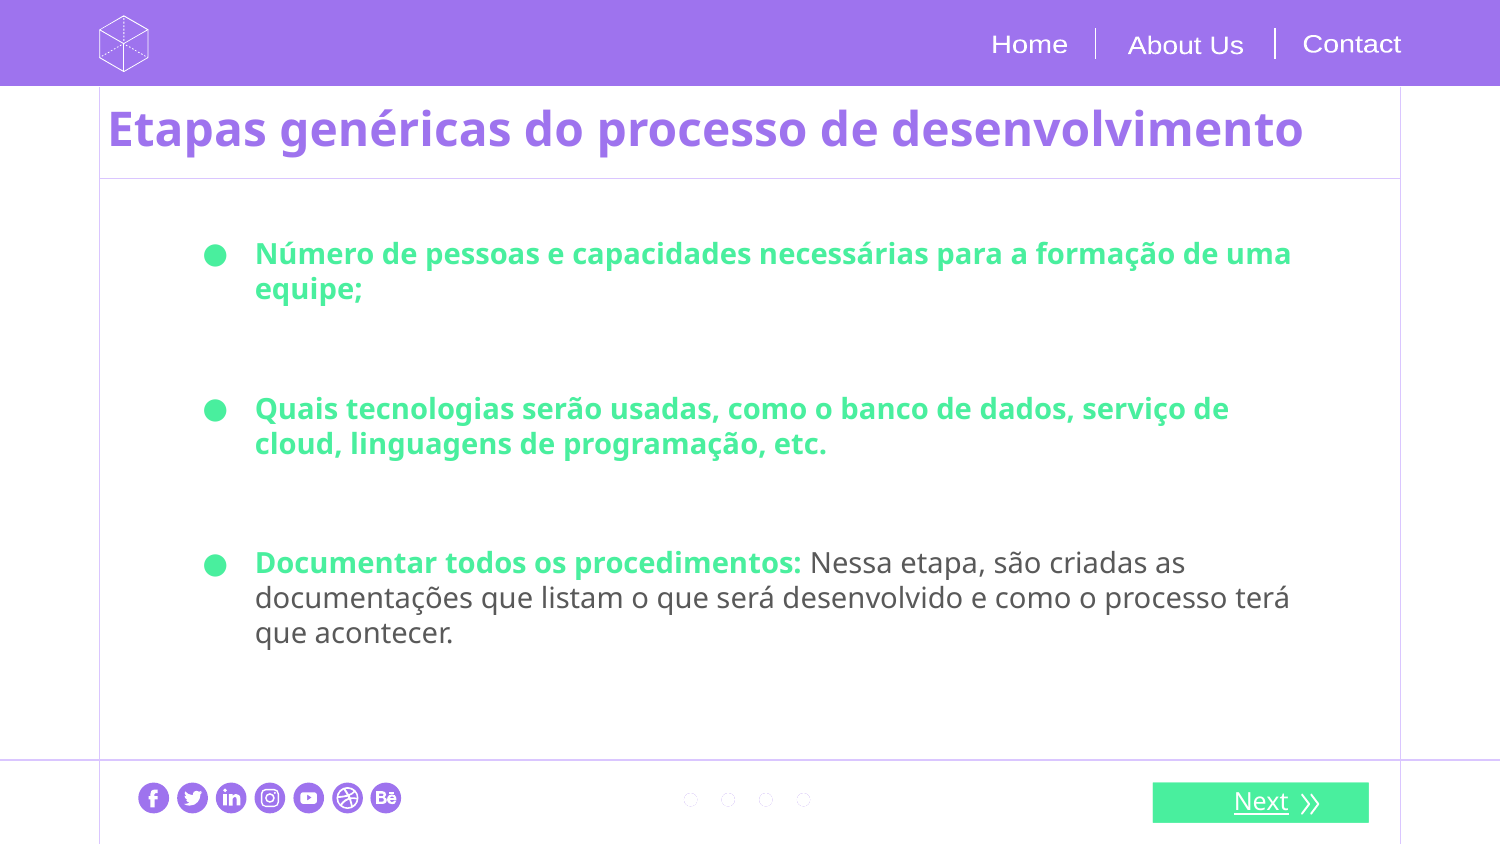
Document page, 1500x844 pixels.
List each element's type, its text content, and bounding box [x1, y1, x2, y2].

text_box [1152, 796, 1297, 823]
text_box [1300, 793, 1320, 815]
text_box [683, 792, 811, 807]
subtitle Número de pessoas e capacidades necessárias para a formação de uma equipe; Quais tecnologias serão usadas, como o banco de dados, serviço de cloud, linguagens de programação, etc. Documentar todos os procedimentos: Nessa etapa, são criadas as documentações que listam o que será desenvolvido e como o processo terá que acontecer. [164, 220, 1332, 796]
title Etapas genéricas do processo de desenvolvimento [66, 35, 1402, 208]
text_box [1322, 782, 1369, 823]
text_box Next [1202, 796, 1295, 819]
